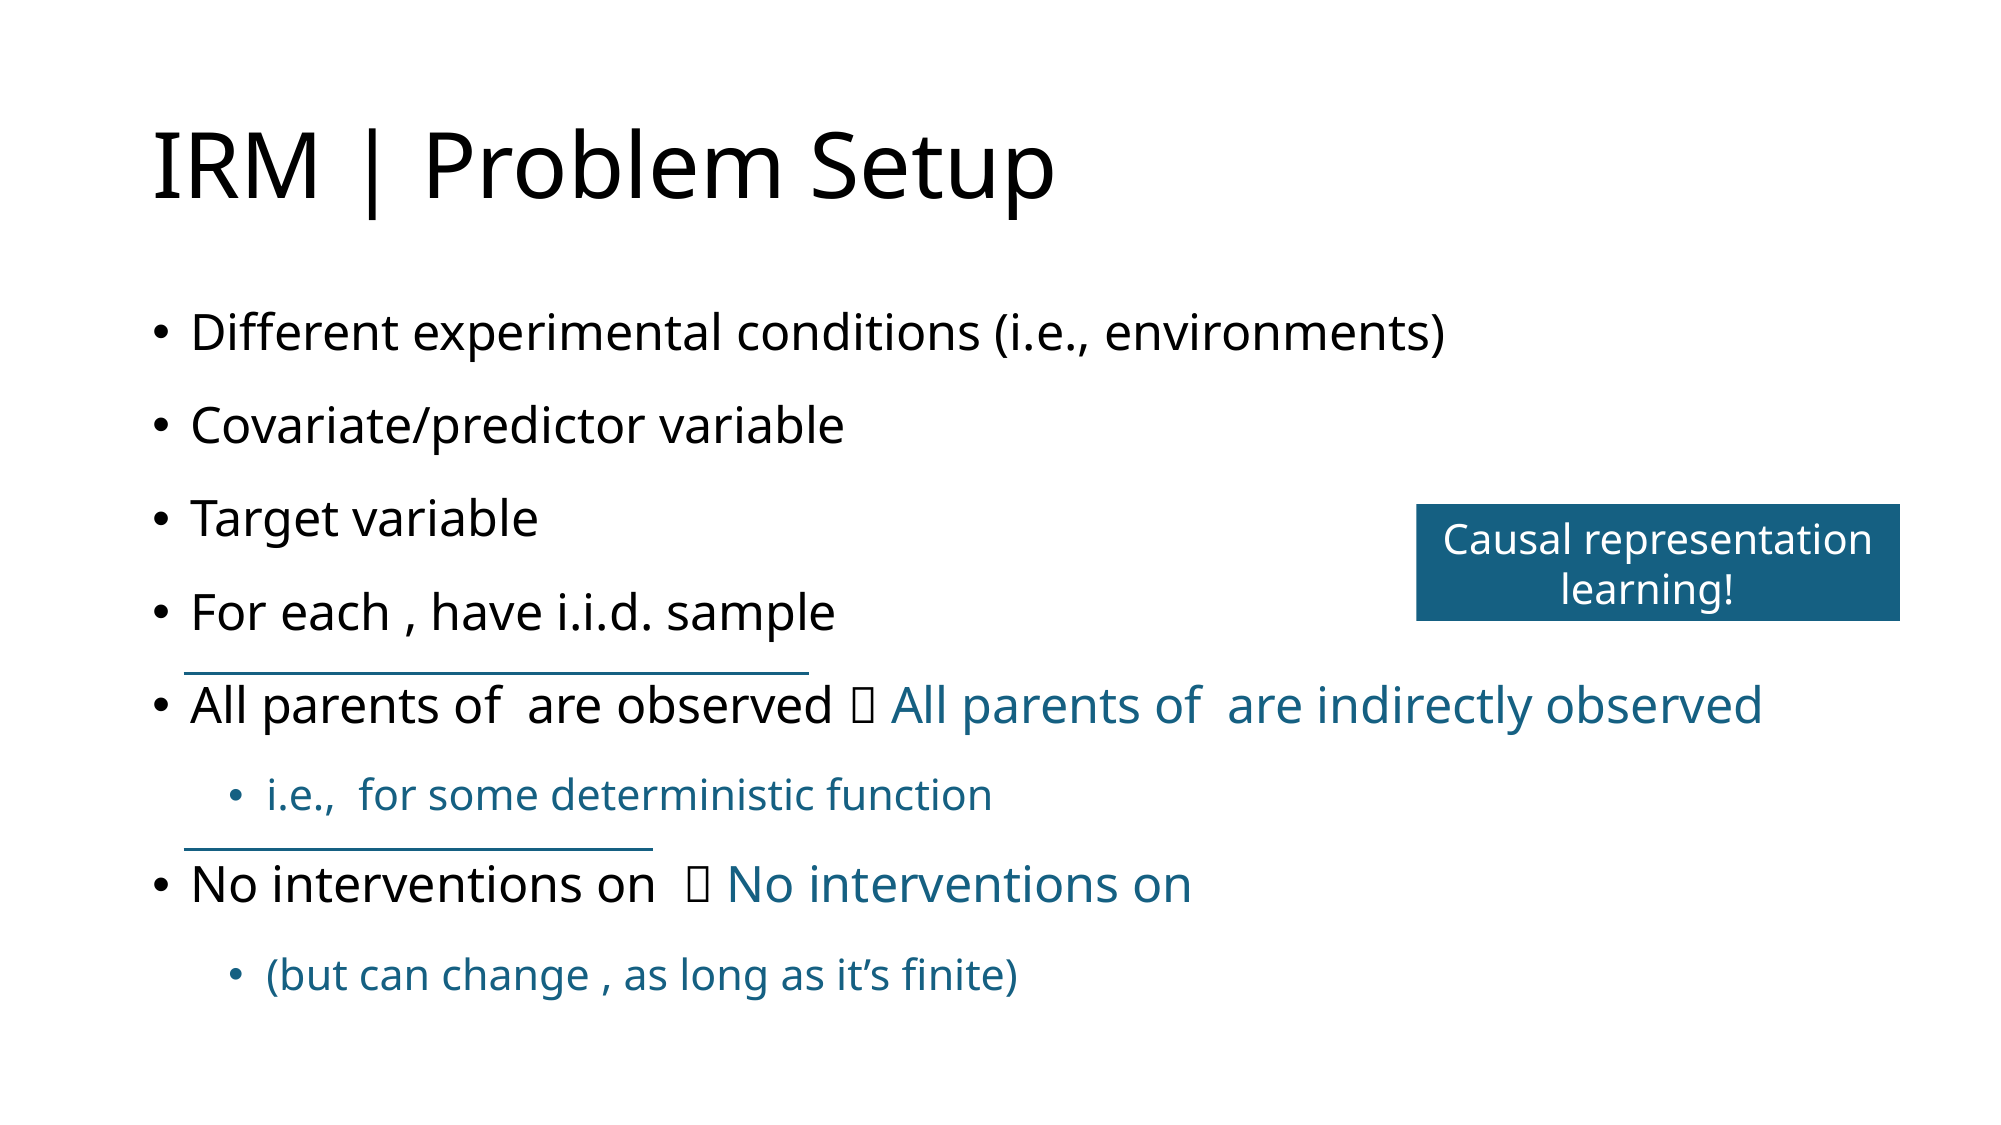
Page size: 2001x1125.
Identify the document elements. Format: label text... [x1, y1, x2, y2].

title IRM | Problem Setup [137, 59, 1863, 278]
text_box Causal representation learning! [1415, 502, 1901, 622]
